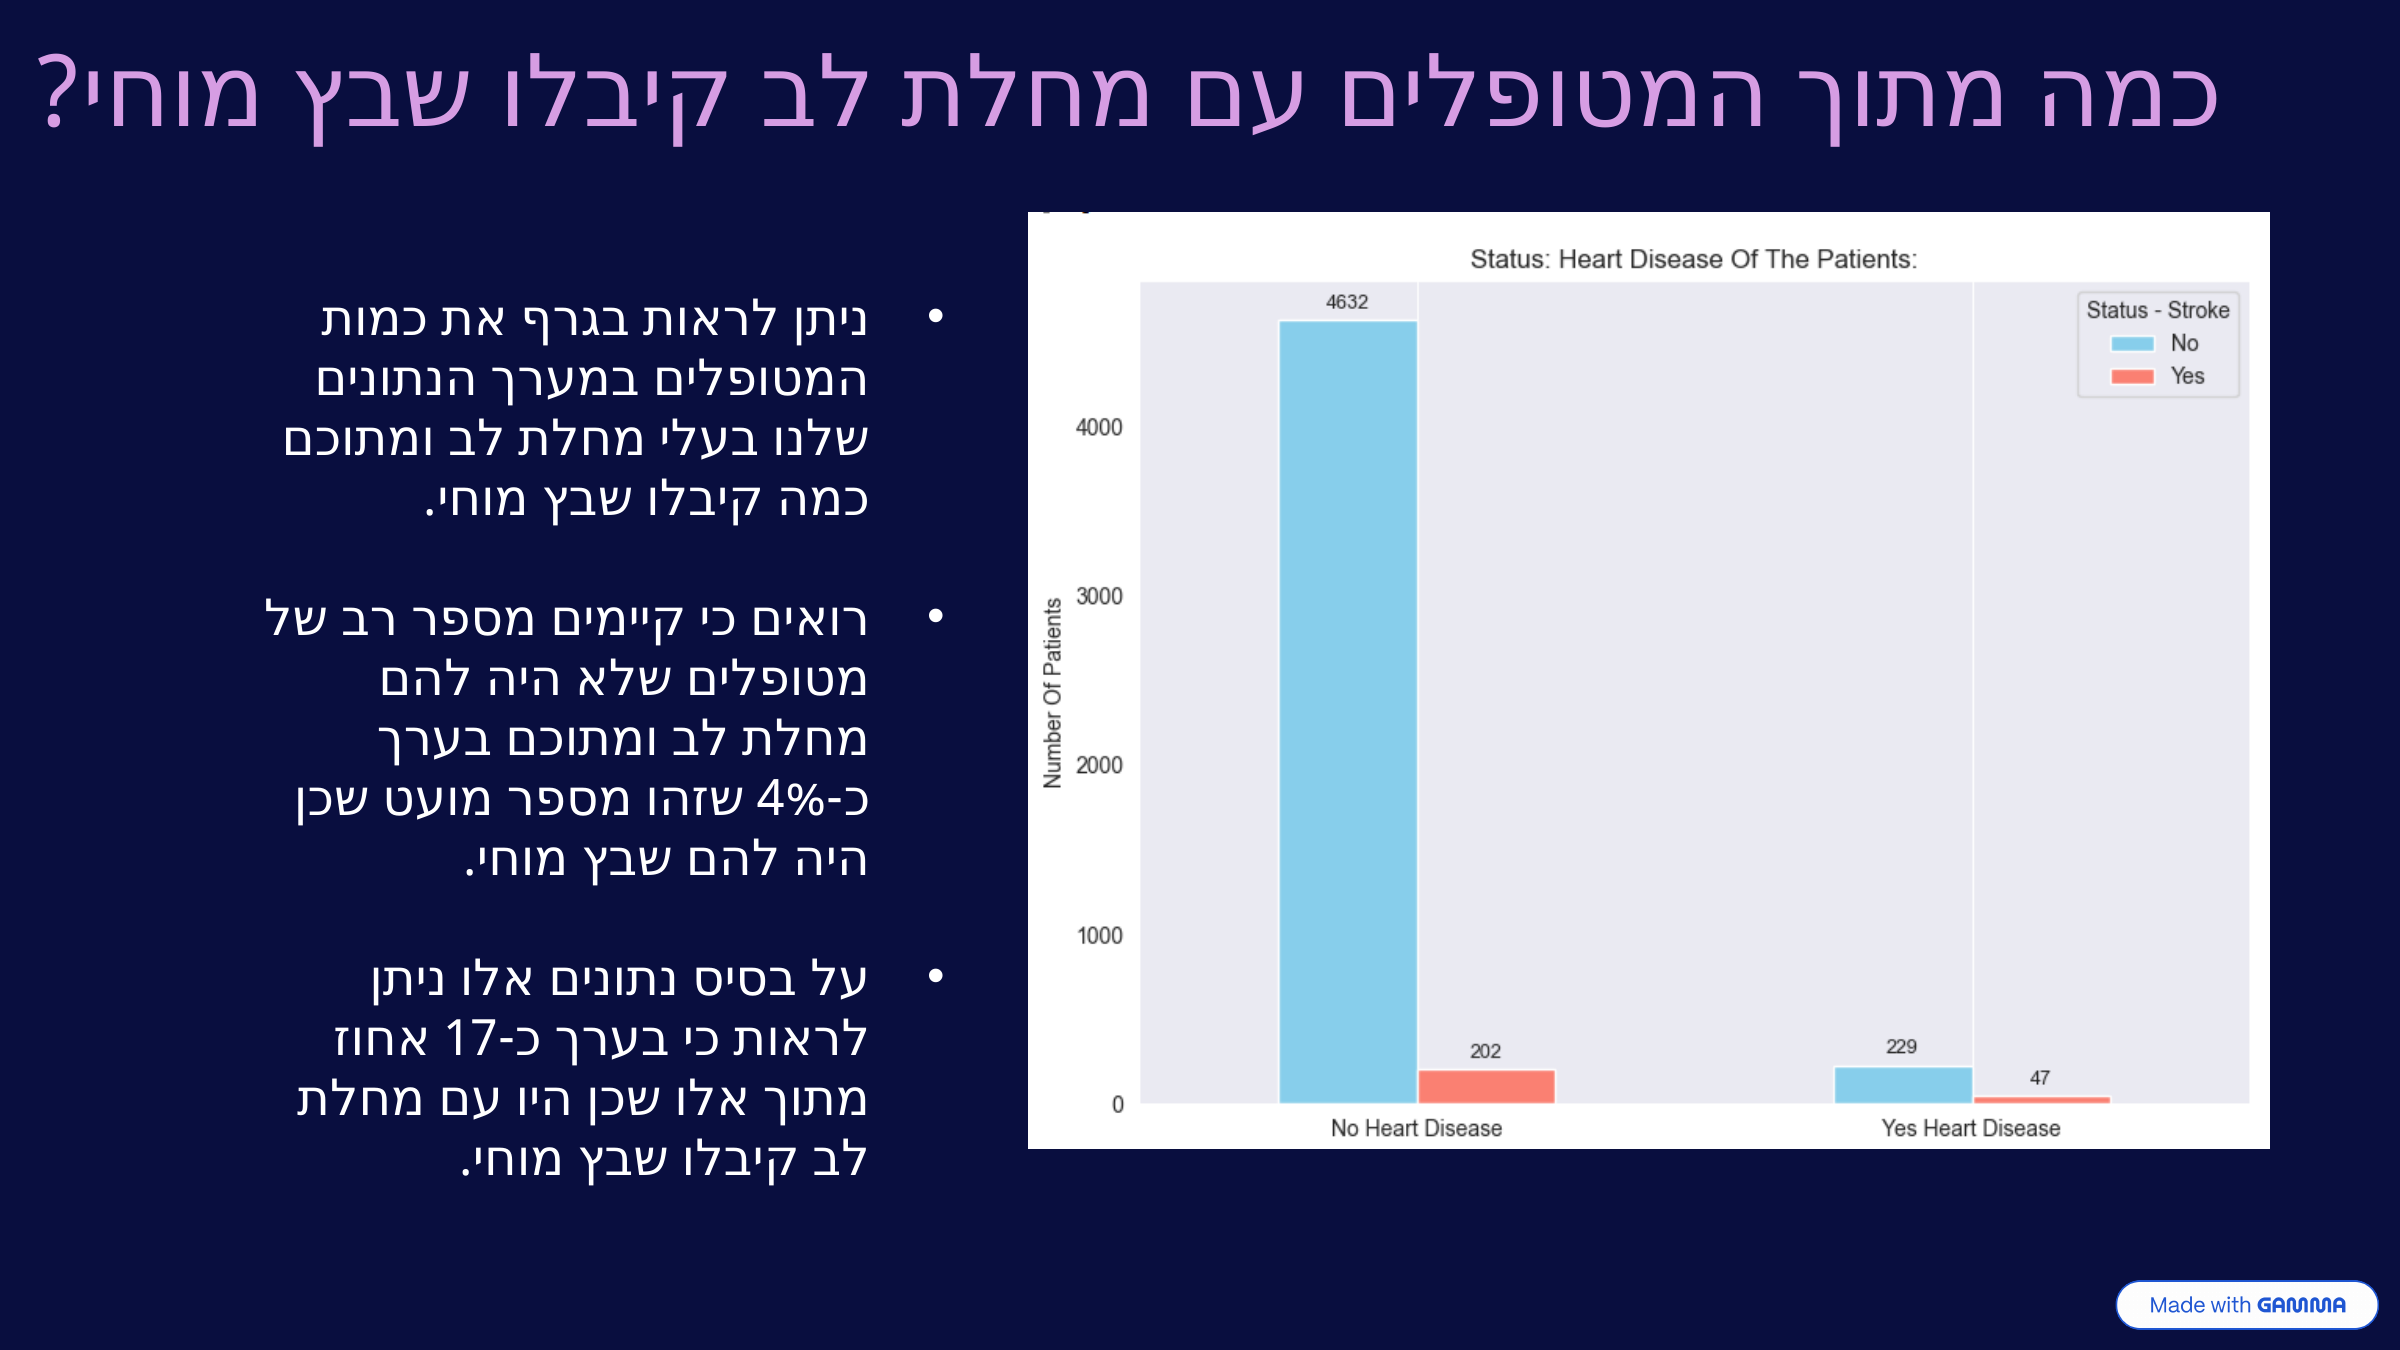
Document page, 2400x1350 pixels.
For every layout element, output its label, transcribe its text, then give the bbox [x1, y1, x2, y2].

picture [1028, 212, 2270, 1149]
text_box כמה מתוך המטופלים עם מחלת לב קיבלו שבץ מוחי? [1200, 89, 2225, 206]
text_box ניתן לראות בגרף את כמות המטופלים במערך הנתונים שלנו בעלי מחלת לב ומתוכם כמה קיבלו שבץ מוחי. רואים כי קיימים מספר רב של מטופלים שלא היה להם מחלת לב ומתוכם בערך כ-4% שזהו מספר מועט שכן היה להם שבץ מוחי. על בסיס נתונים אלו ניתן לראות כי בערך כ-17 אחוז מתוך אלו שכן היו עם מחלת לב קיבלו שבץ מוחי. [237, 277, 960, 1193]
picture [2106, 1271, 2389, 1339]
